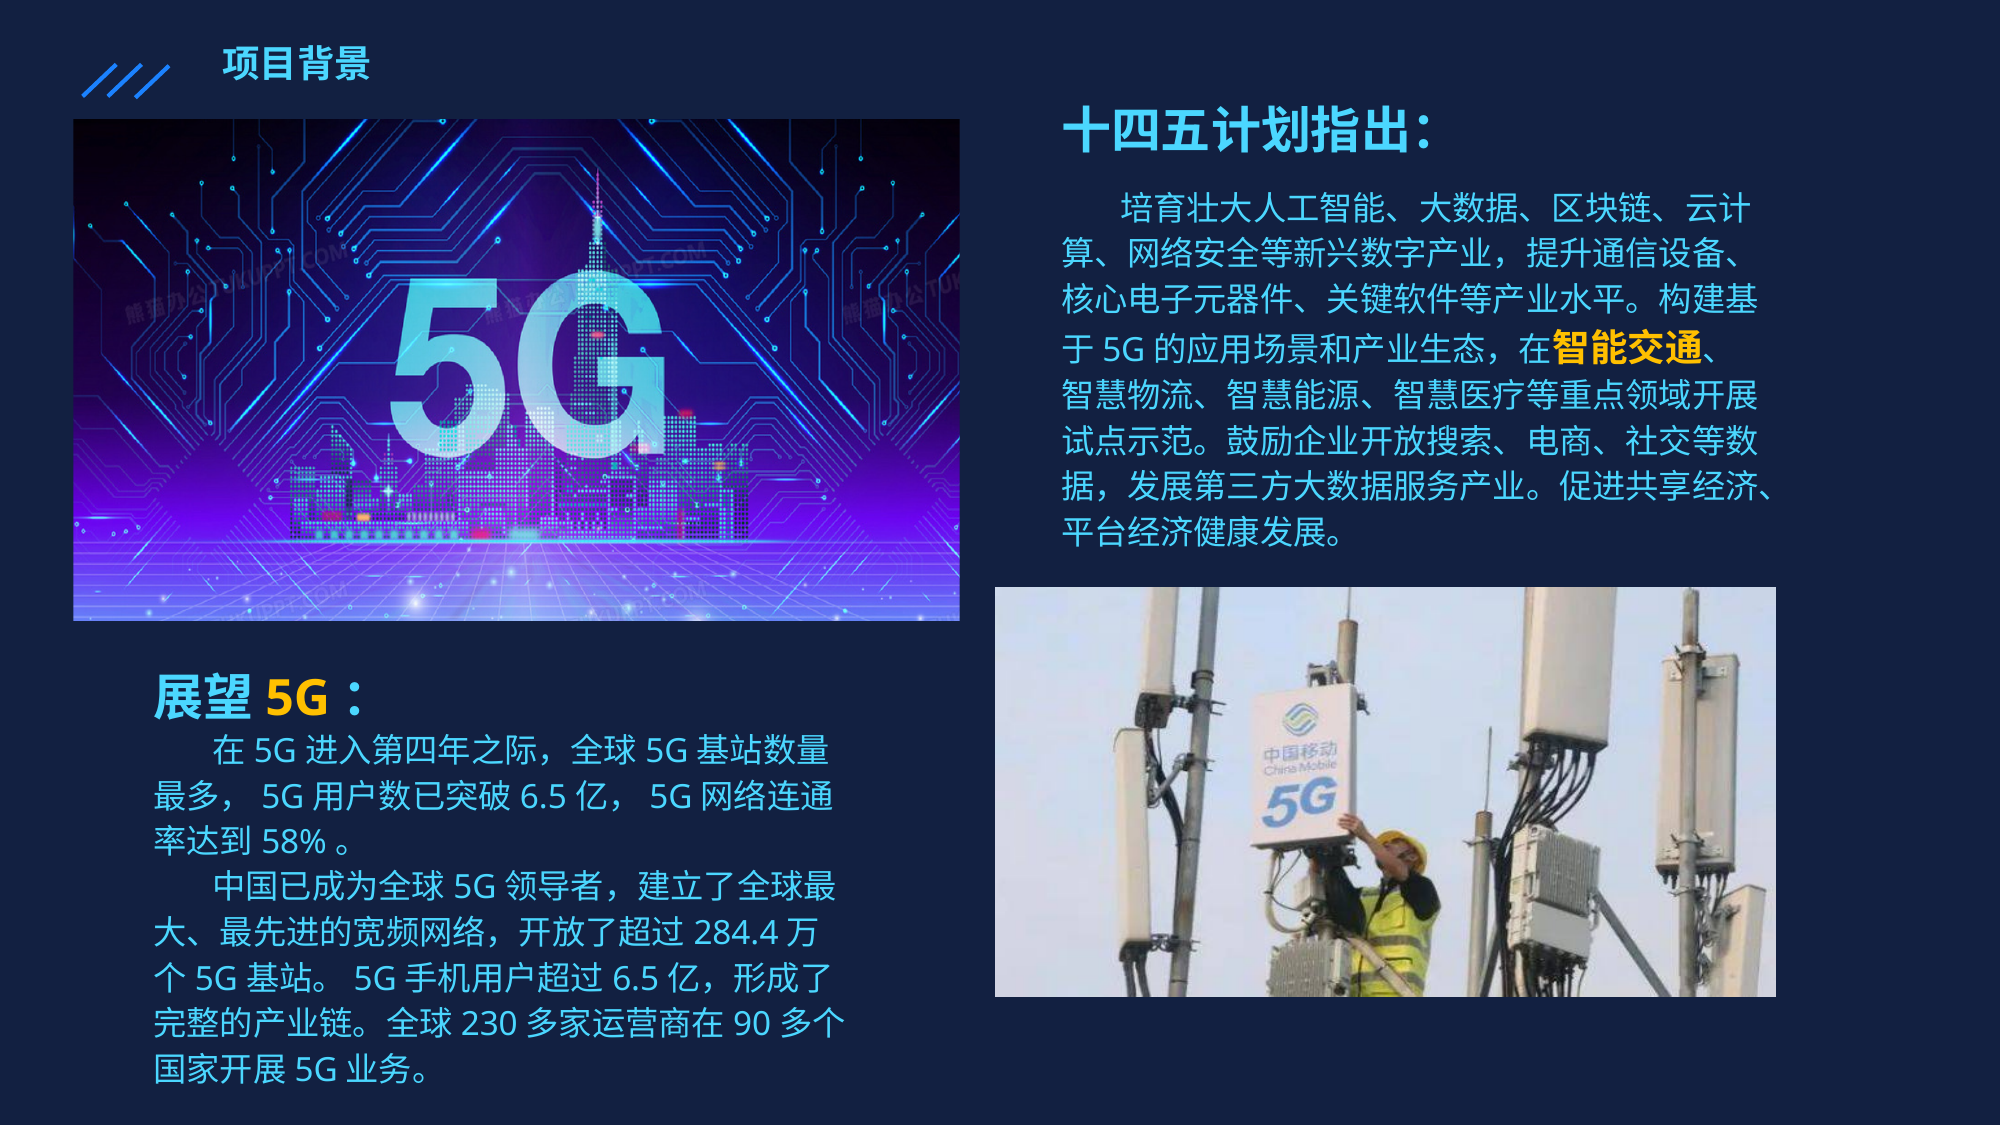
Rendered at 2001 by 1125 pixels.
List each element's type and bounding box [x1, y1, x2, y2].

text_box [62, 33, 767, 94]
text_box [138, 646, 868, 1125]
text_box [1046, 78, 1776, 562]
picture [73, 119, 960, 621]
picture [995, 587, 1776, 998]
